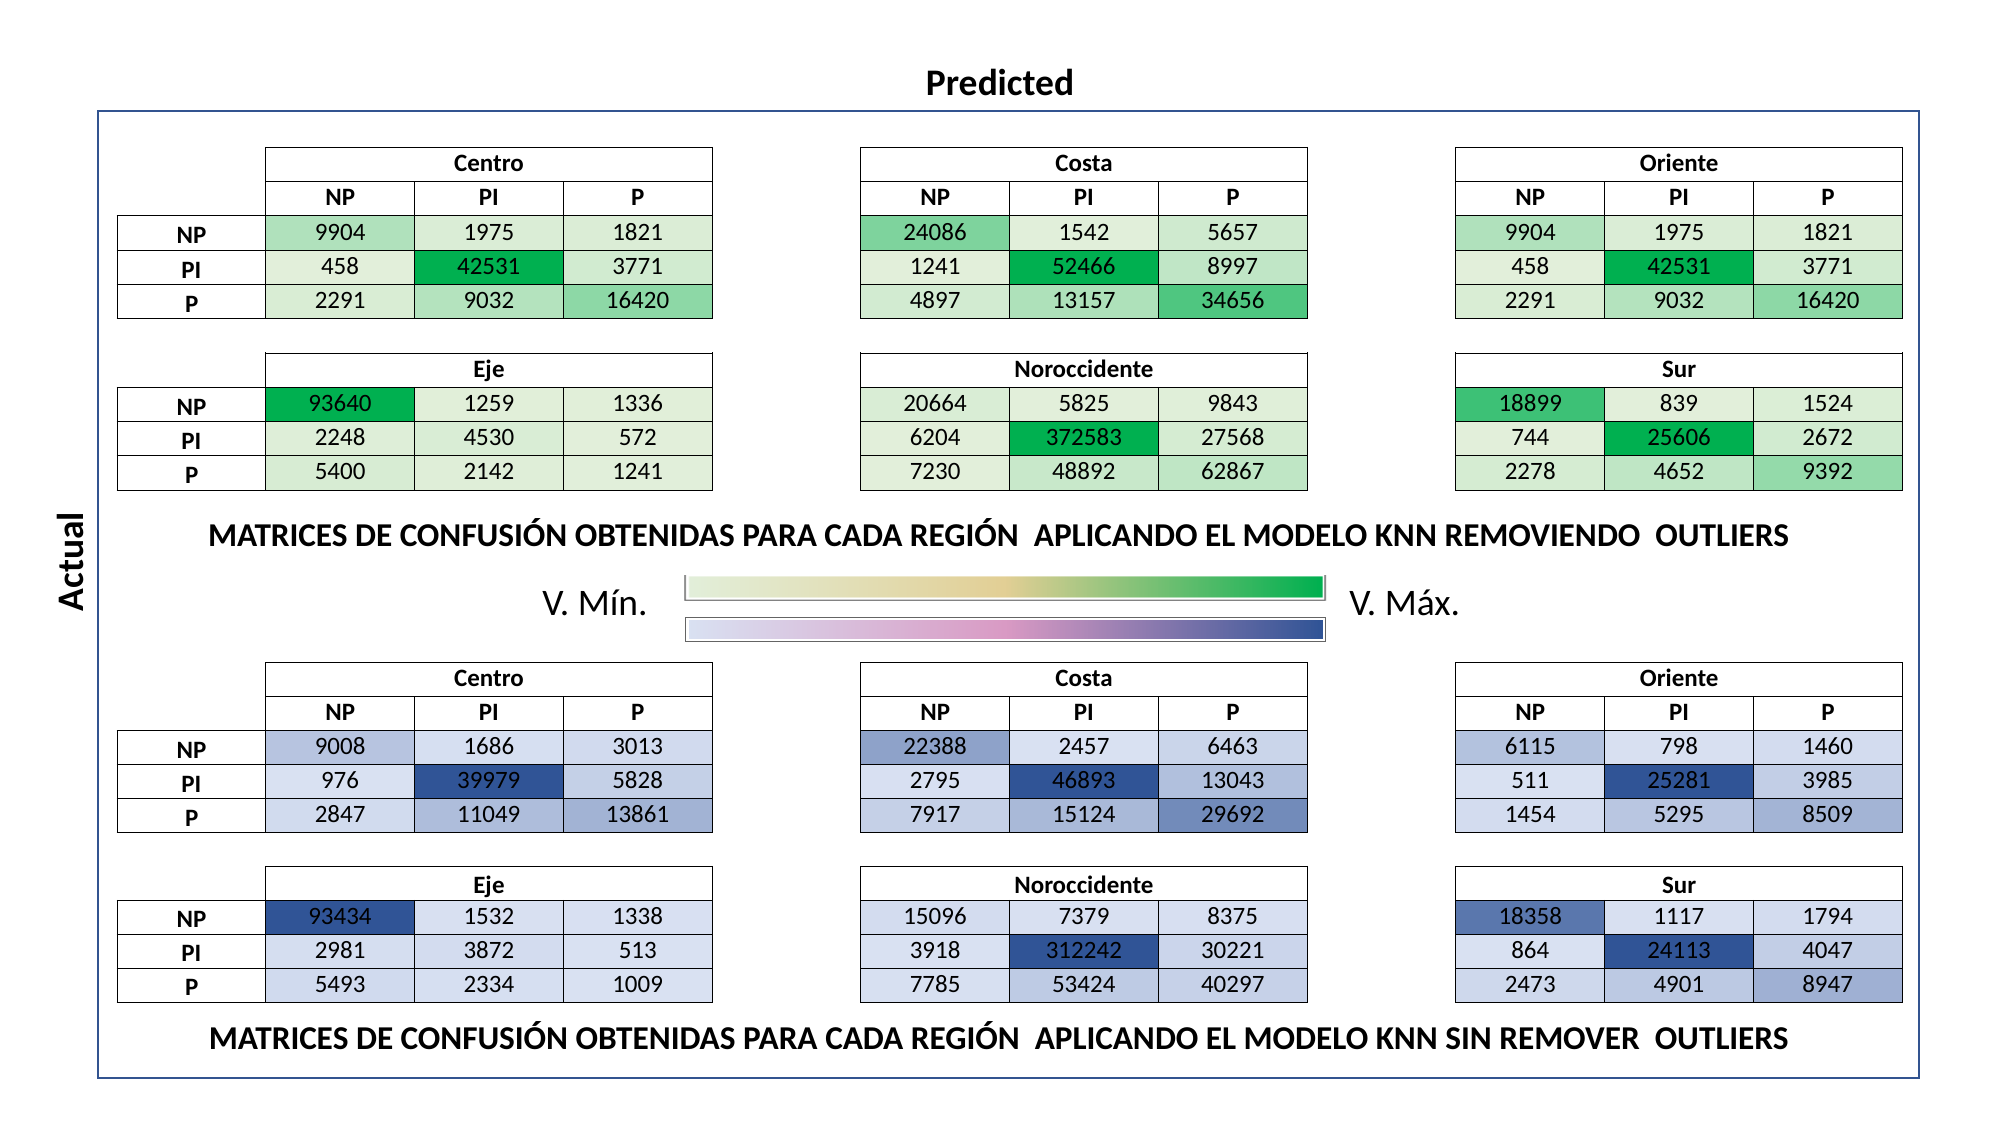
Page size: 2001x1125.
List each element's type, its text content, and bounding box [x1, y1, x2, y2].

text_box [506, 570, 1494, 647]
text_box Predicted [870, 50, 1130, 110]
text_box Actual [38, 432, 98, 692]
text_box [97, 110, 1920, 1079]
